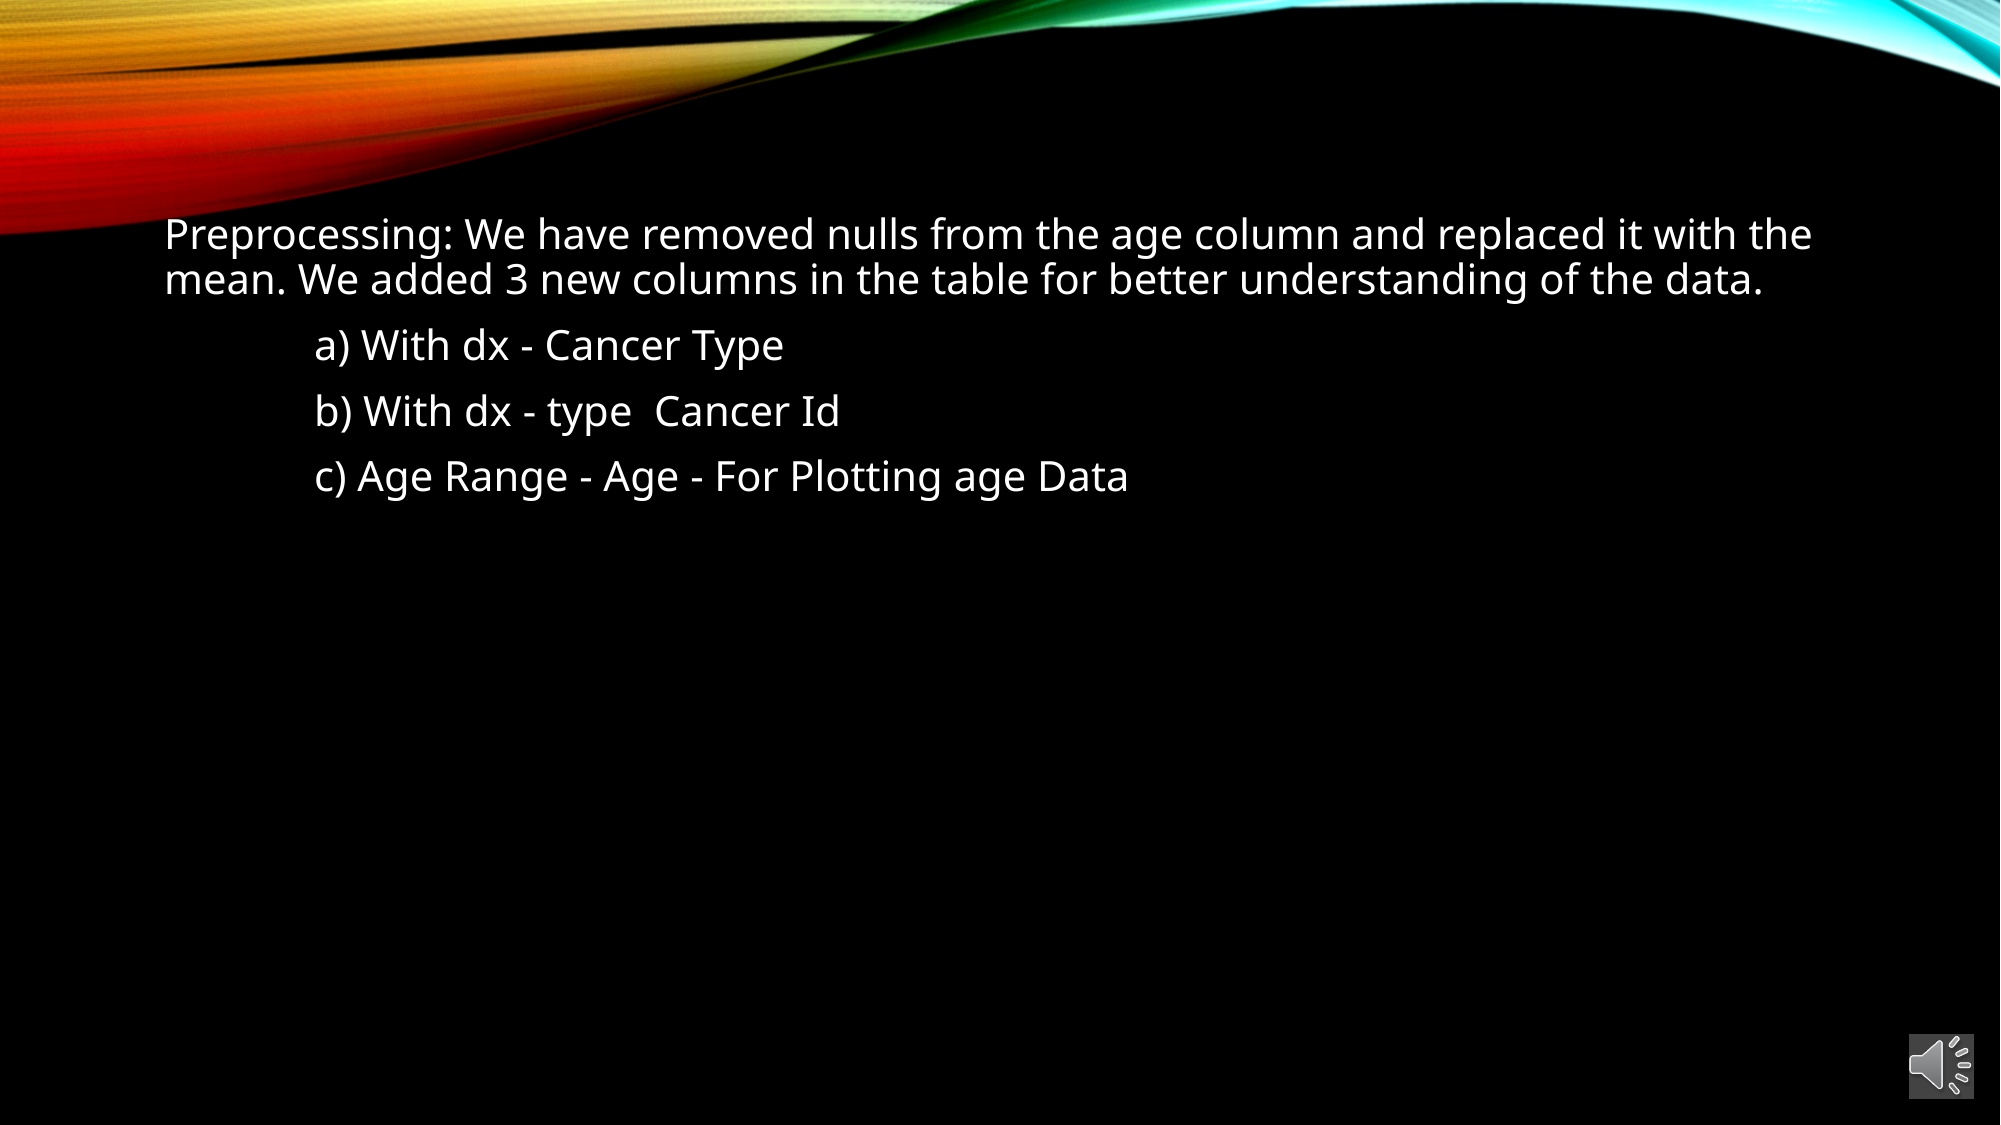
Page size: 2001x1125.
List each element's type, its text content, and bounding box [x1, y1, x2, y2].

picture [0, 0, 2000, 237]
list Preprocessing: We have removed nulls from the age column and replaced it with the mean. We added 3 new columns in the table for better understanding of the data. a) With dx - Cancer Type b) With dx - type Cancer Id c) Age Range - Age - For Plotting age Data [149, 205, 1875, 920]
picture [1908, 1033, 1976, 1101]
